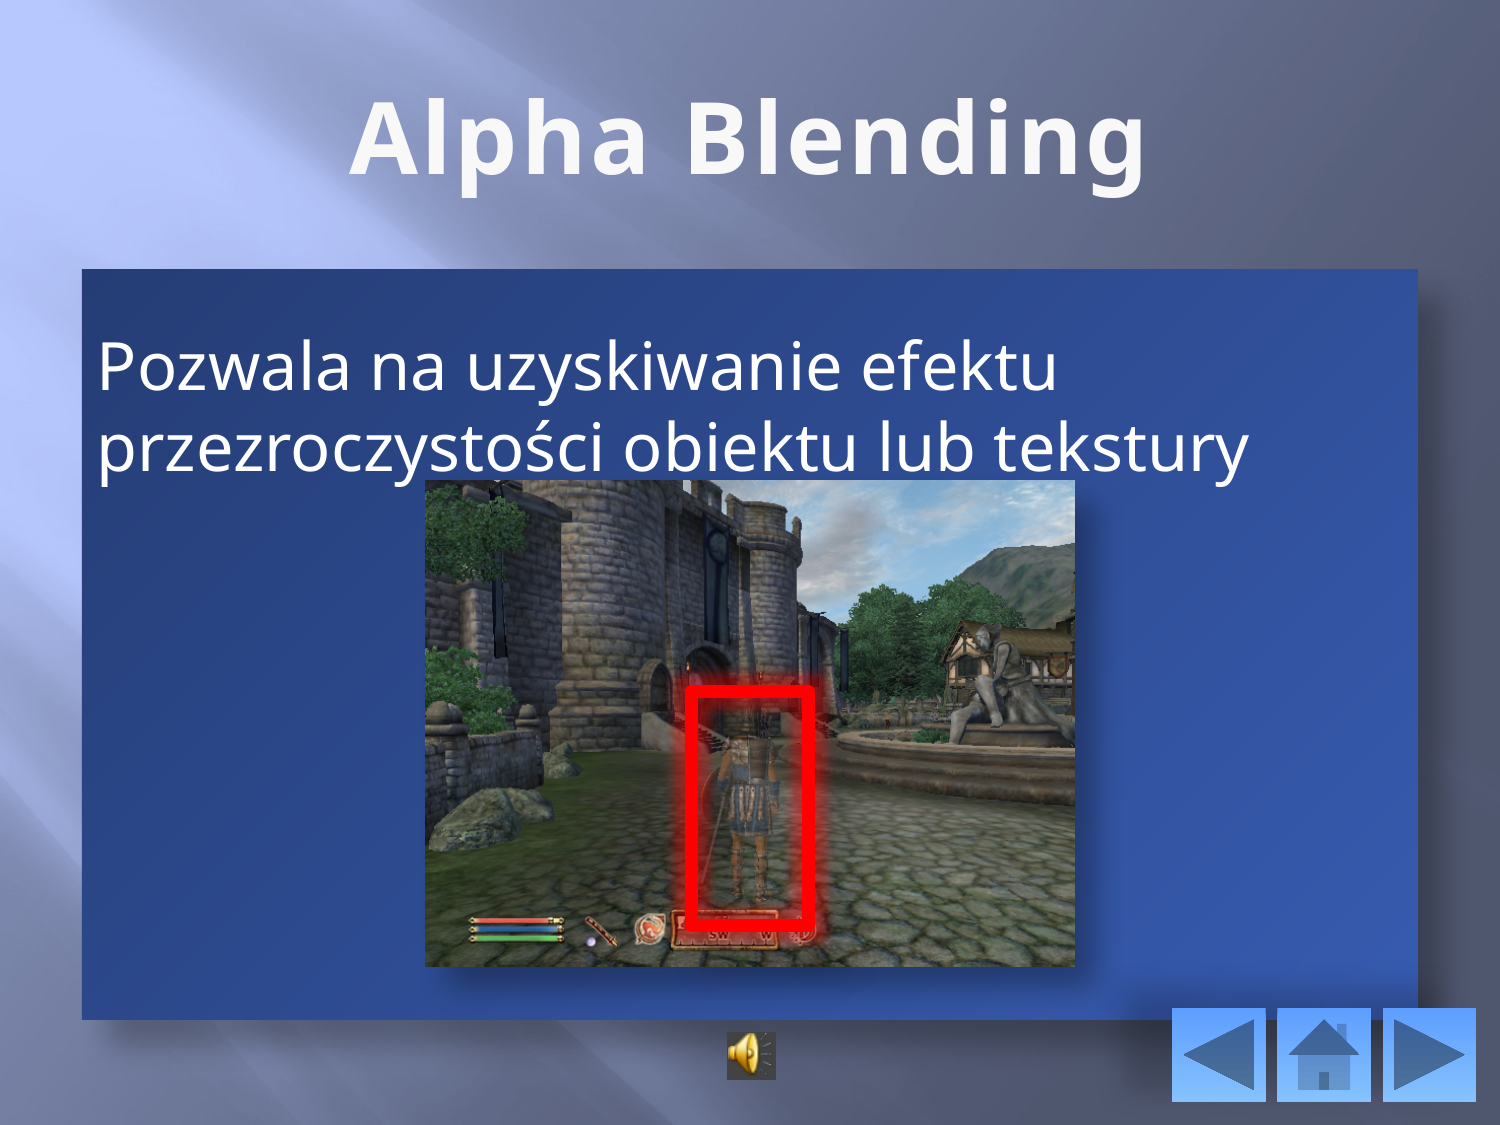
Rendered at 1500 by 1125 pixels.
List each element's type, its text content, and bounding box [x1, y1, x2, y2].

text_box [1381, 1006, 1479, 1104]
picture [726, 1031, 777, 1082]
picture [425, 480, 1075, 967]
text_box [1170, 1006, 1268, 1104]
text_box [1275, 1006, 1373, 1104]
text_box Pozwala na uzyskiwanie efektu przezroczystości obiektu lub tekstury [81, 270, 1418, 1020]
title Alpha Blending [0, 0, 1500, 270]
